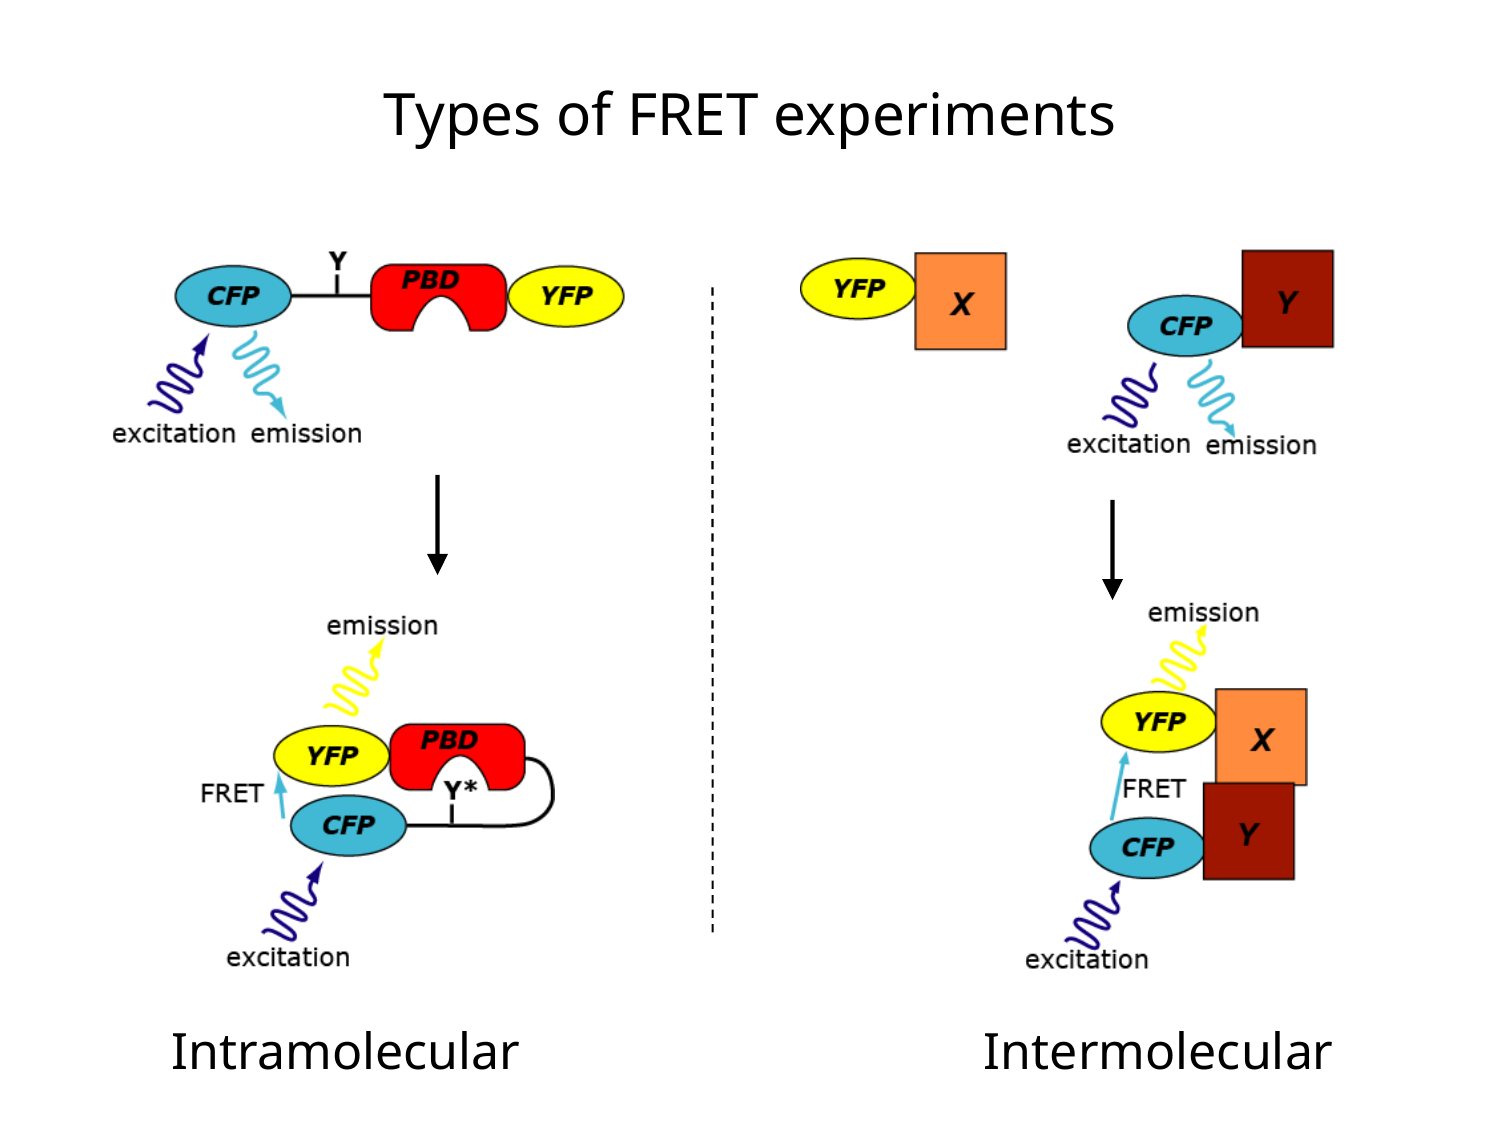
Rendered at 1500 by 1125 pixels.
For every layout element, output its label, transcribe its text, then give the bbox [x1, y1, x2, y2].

picture [1024, 599, 1309, 974]
picture [199, 612, 555, 973]
title Types of FRET experiments [74, 49, 1426, 176]
text_box [427, 474, 448, 575]
text_box Intermolecular [969, 1012, 1349, 1088]
text_box [1102, 499, 1123, 598]
text_box Intramolecular [157, 1012, 536, 1088]
picture [799, 199, 1335, 461]
picture [112, 249, 626, 449]
